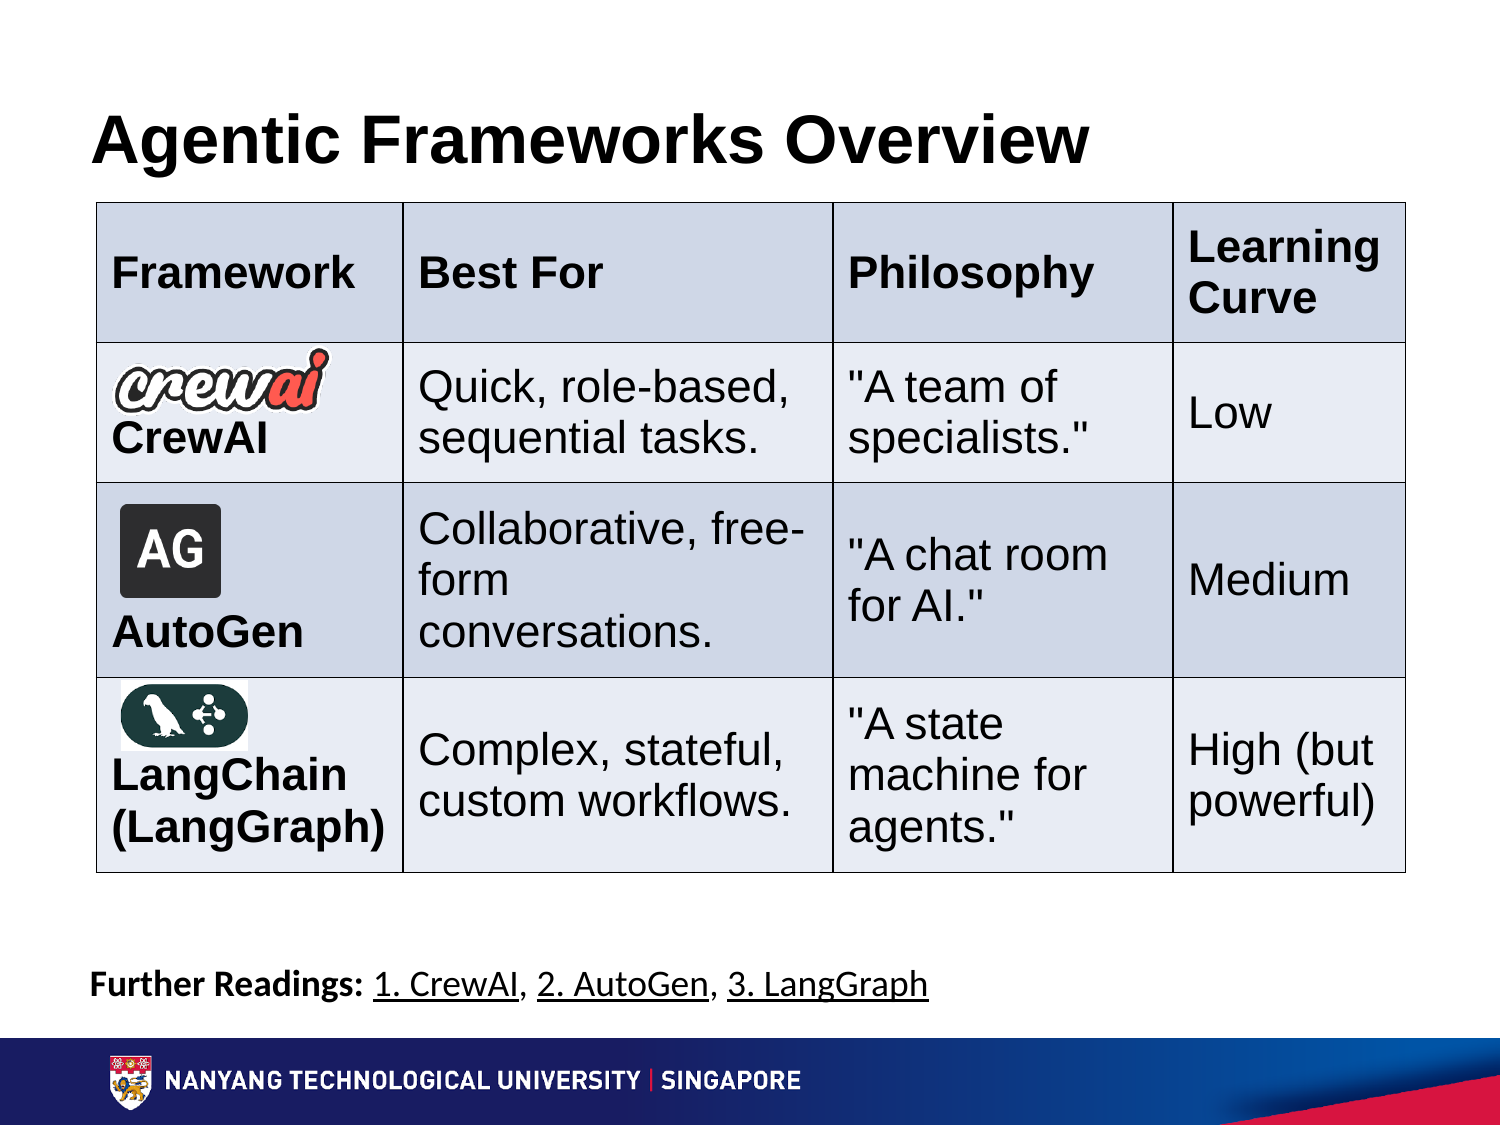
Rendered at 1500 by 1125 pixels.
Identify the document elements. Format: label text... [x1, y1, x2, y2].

picture [0, 1038, 1500, 1125]
table_cell CrewAI [97, 343, 402, 482]
table_cell AutoGen [97, 483, 402, 677]
table_cell Medium [1174, 483, 1405, 677]
table_header Learning Curve [1174, 203, 1405, 342]
table_cell "A chat room for AI." [834, 483, 1172, 677]
title Agentic Frameworks Overview [75, 70, 1425, 202]
picture [120, 504, 222, 598]
table_header Best For [404, 203, 832, 342]
text_box Further Readings: 1. CrewAI, 2. AutoGen, 3. LangGraph [74, 951, 1456, 1012]
table_cell Quick, role-based, sequential tasks. [404, 343, 832, 482]
picture [110, 342, 333, 418]
table_cell Complex, stateful, custom workflows. [404, 678, 832, 872]
table_cell LangChain (LangGraph) [97, 678, 402, 872]
table_header Framework [97, 203, 402, 342]
table_header Philosophy [834, 203, 1172, 342]
table_cell Collaborative, free-form conversations. [404, 483, 832, 677]
table_cell Low [1174, 343, 1405, 482]
table_cell "A team of specialists." [834, 343, 1172, 482]
picture [120, 680, 250, 751]
table_cell "A state machine for agents." [834, 678, 1172, 872]
table_cell High (but powerful) [1174, 678, 1405, 872]
